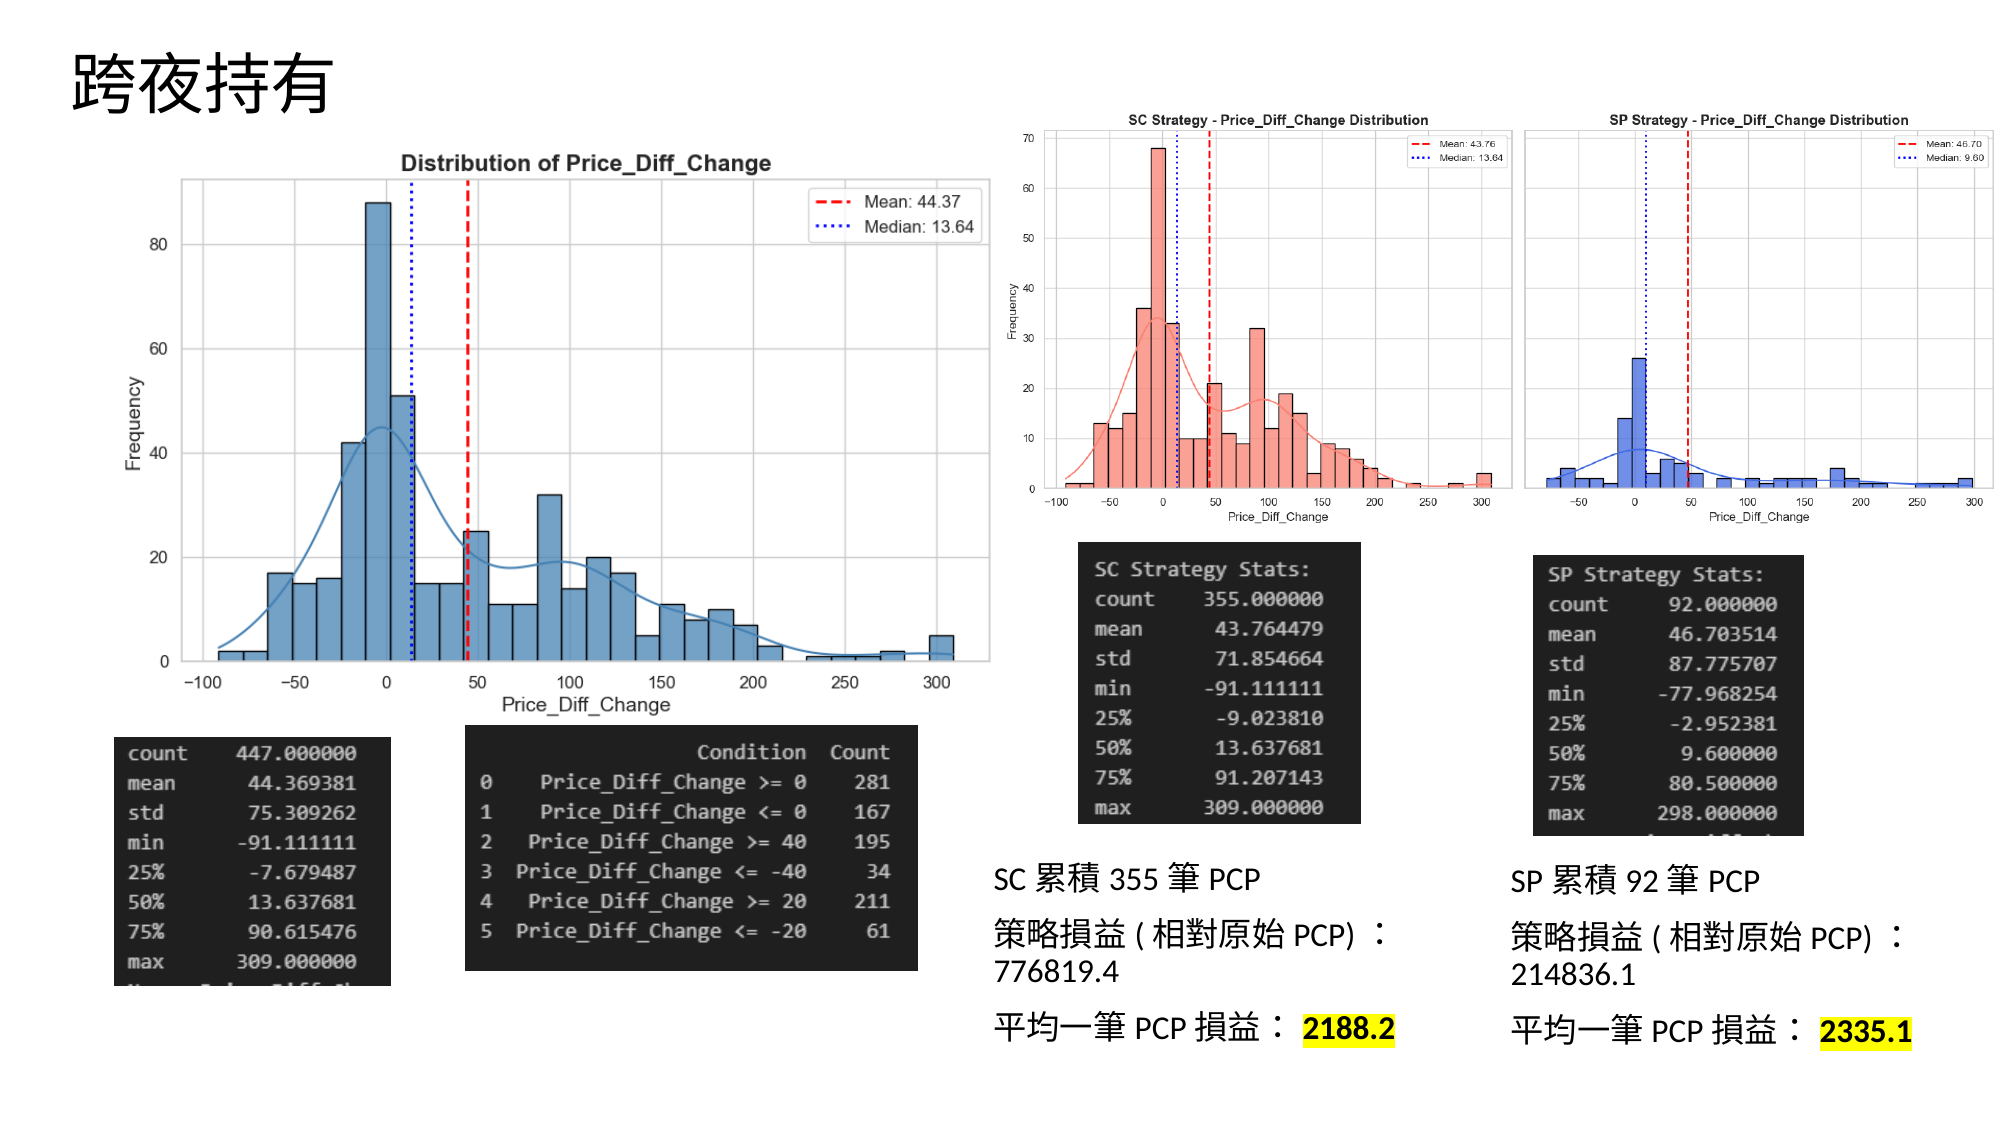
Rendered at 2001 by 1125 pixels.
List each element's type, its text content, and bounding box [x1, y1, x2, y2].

text_box 跨夜持有 [55, 0, 1781, 196]
text_box SC累積355筆PCP 策略損益(相對原始PCP)：776819.4 平均一筆PCP損益：2188.2 [978, 853, 1522, 1094]
picture [114, 737, 391, 987]
picture [114, 107, 2000, 972]
text_box SP累積92筆PCP 策略損益(相對原始PCP)：214836.1 平均一筆PCP損益：2335.1 [1495, 856, 2000, 1097]
picture [1078, 542, 1361, 824]
picture [1533, 555, 1804, 836]
